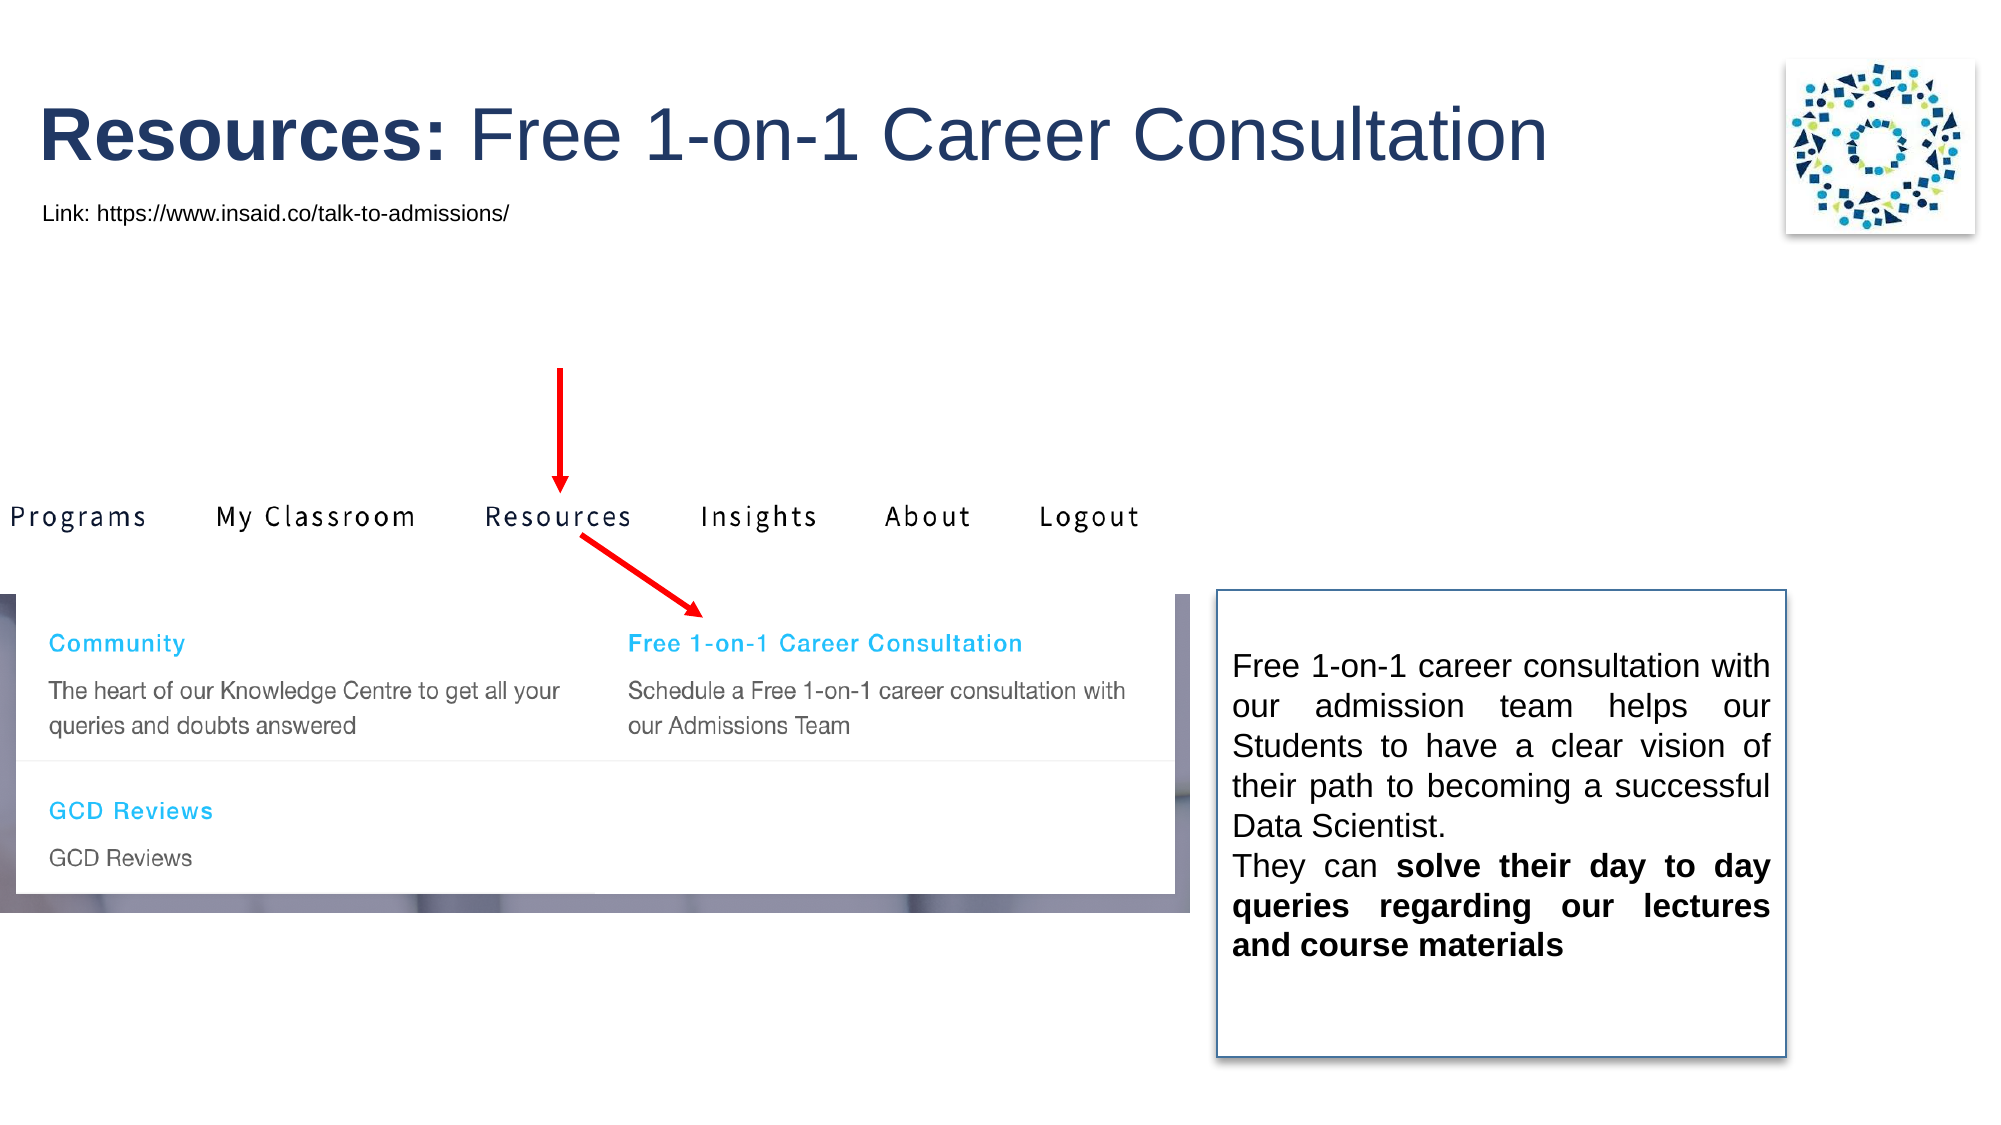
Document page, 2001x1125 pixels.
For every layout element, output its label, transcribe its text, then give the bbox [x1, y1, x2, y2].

picture [1786, 59, 1975, 234]
title Resources: Free 1-on-1 Career Consultation [25, 38, 1674, 234]
text_box Link: https://www.insaid.co/talk-to-admissions/ [27, 190, 771, 234]
text_box Free 1-on-1 career consultation with our admission team helps our Students to have a clear vision of their path to becoming a successful Data Scientist. They can solve their day to day queries regarding our lectures and course materials [1216, 589, 1787, 1058]
picture [0, 480, 1190, 913]
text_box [580, 534, 703, 618]
